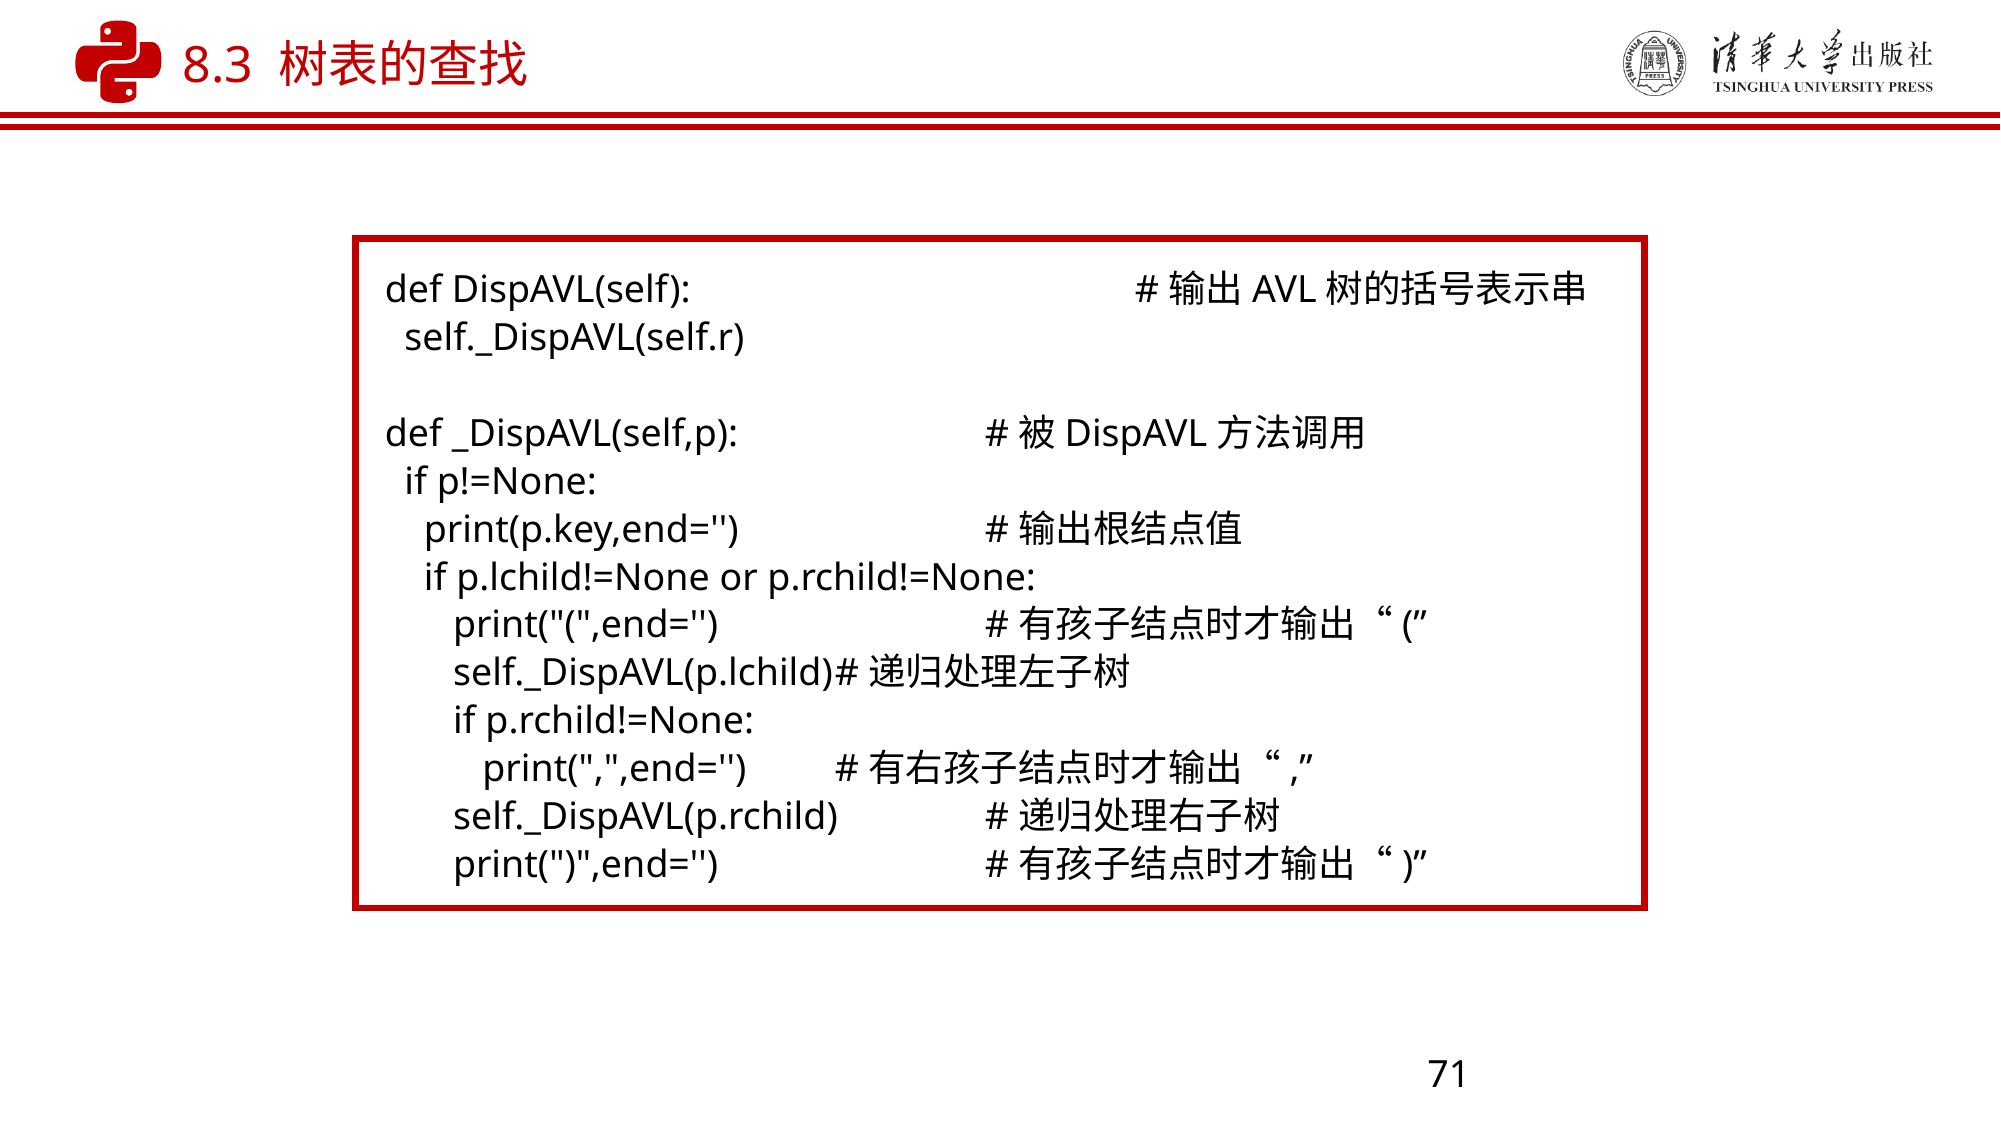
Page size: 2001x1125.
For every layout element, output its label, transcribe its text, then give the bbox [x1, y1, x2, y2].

text_box 8.3 树表的查找 [167, 24, 543, 100]
text_box def DispAVL(self): #输出AVL树的括号表示串 self._DispAVL(self.r) def _DispAVL(self,p): #被DispAVL方法调用 if p!=None: print(p.key,end='') #输出根结点值 if p.lchild!=None or p.rchild!=None: print("(",end='') #有孩子结点时才输出“(” self._DispAVL(p.lchild) #递归处理左子树 if p.rchild!=None: print(",",end='') #有右孩子结点时才输出“,” self._DispAVL(p.rchild) #递归处理右子树 print(")",end='') #有孩子结点时才输出“)” [354, 237, 1645, 909]
slide_number 71 [1412, 1042, 1863, 1103]
